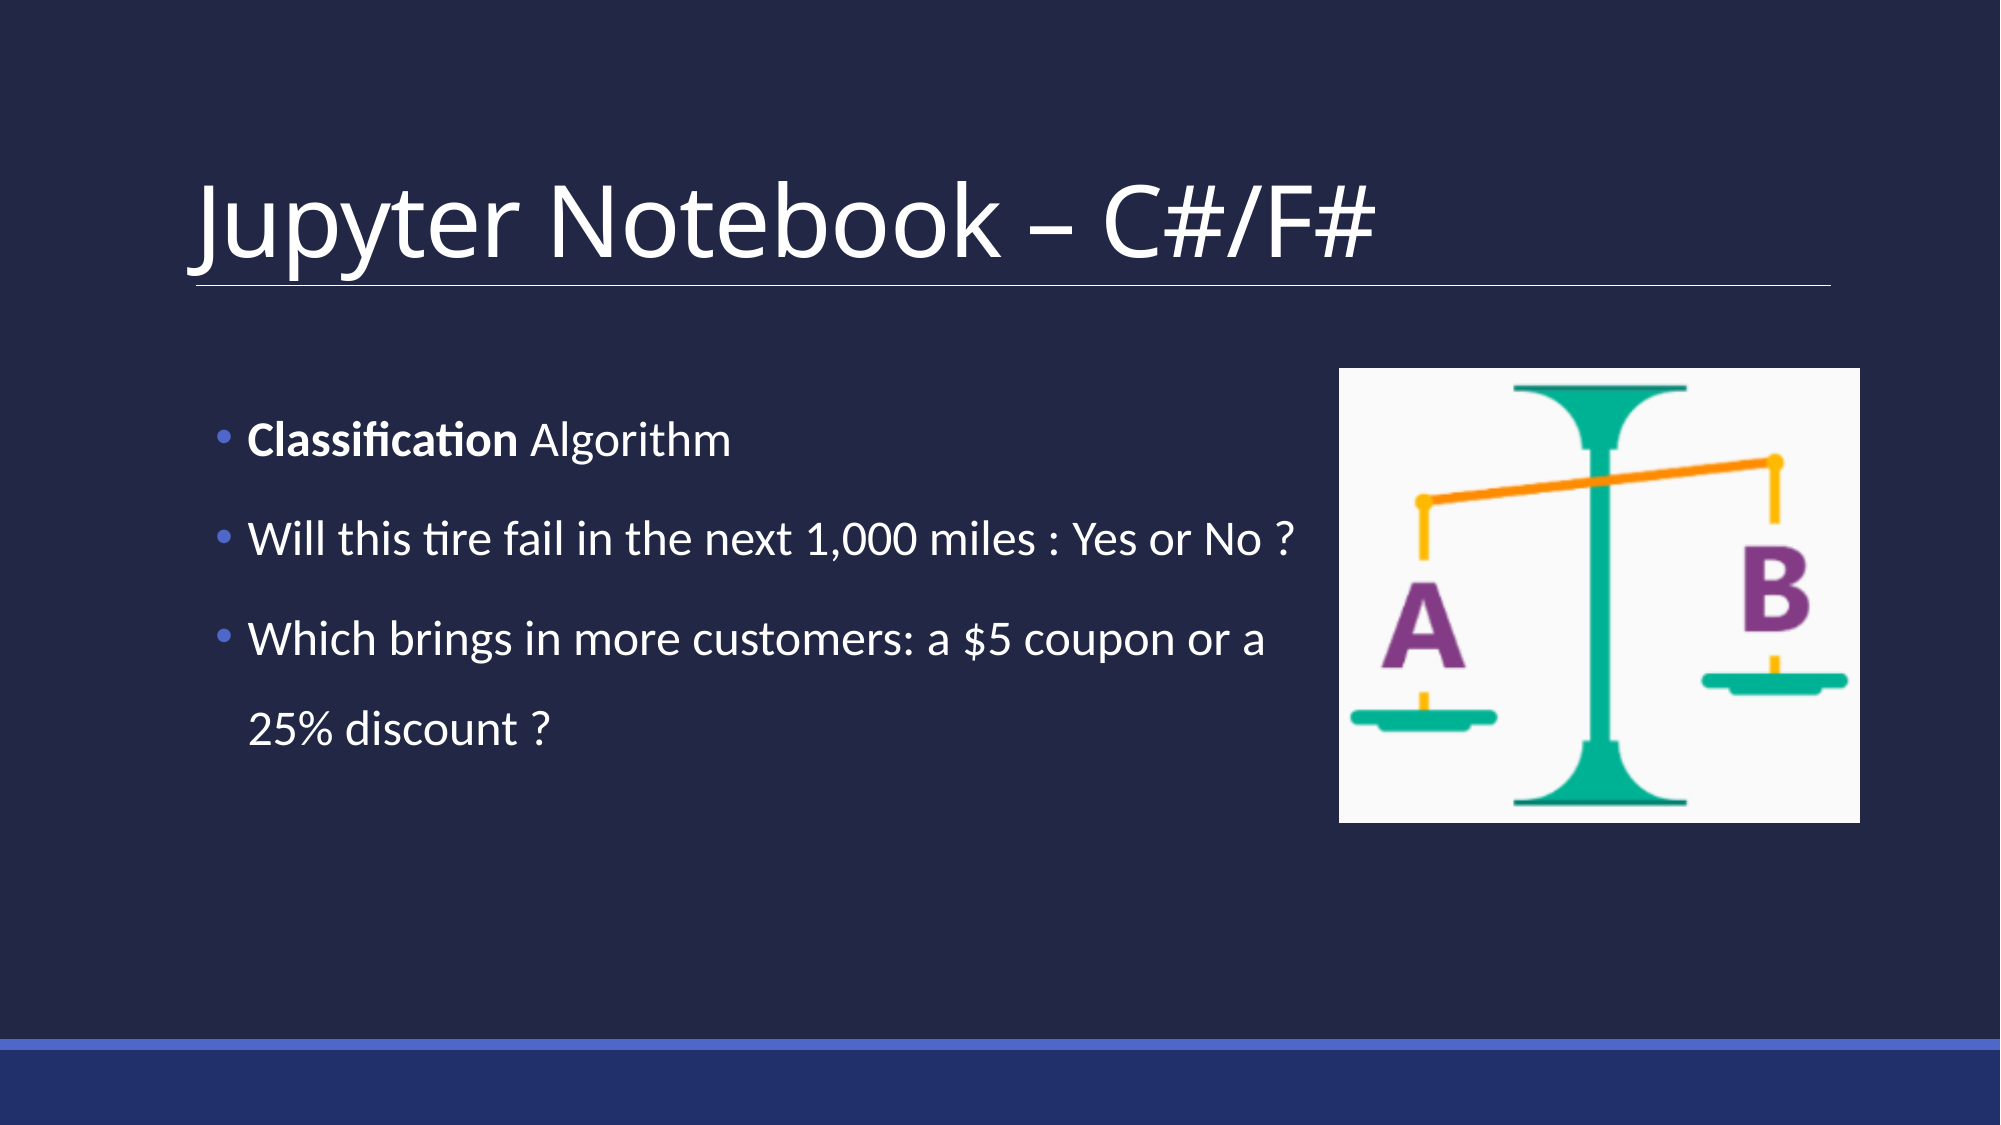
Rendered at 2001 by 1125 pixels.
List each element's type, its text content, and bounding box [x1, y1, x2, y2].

title Jupyter Notebook – C#/F# [180, 47, 1830, 285]
picture [1338, 368, 1860, 824]
list Classification Algorithm Will this tire fail in the next 1,000 miles : Yes or No ? Which brings in more customers: a $5 coupon or a 25% discount ? [180, 369, 1310, 772]
